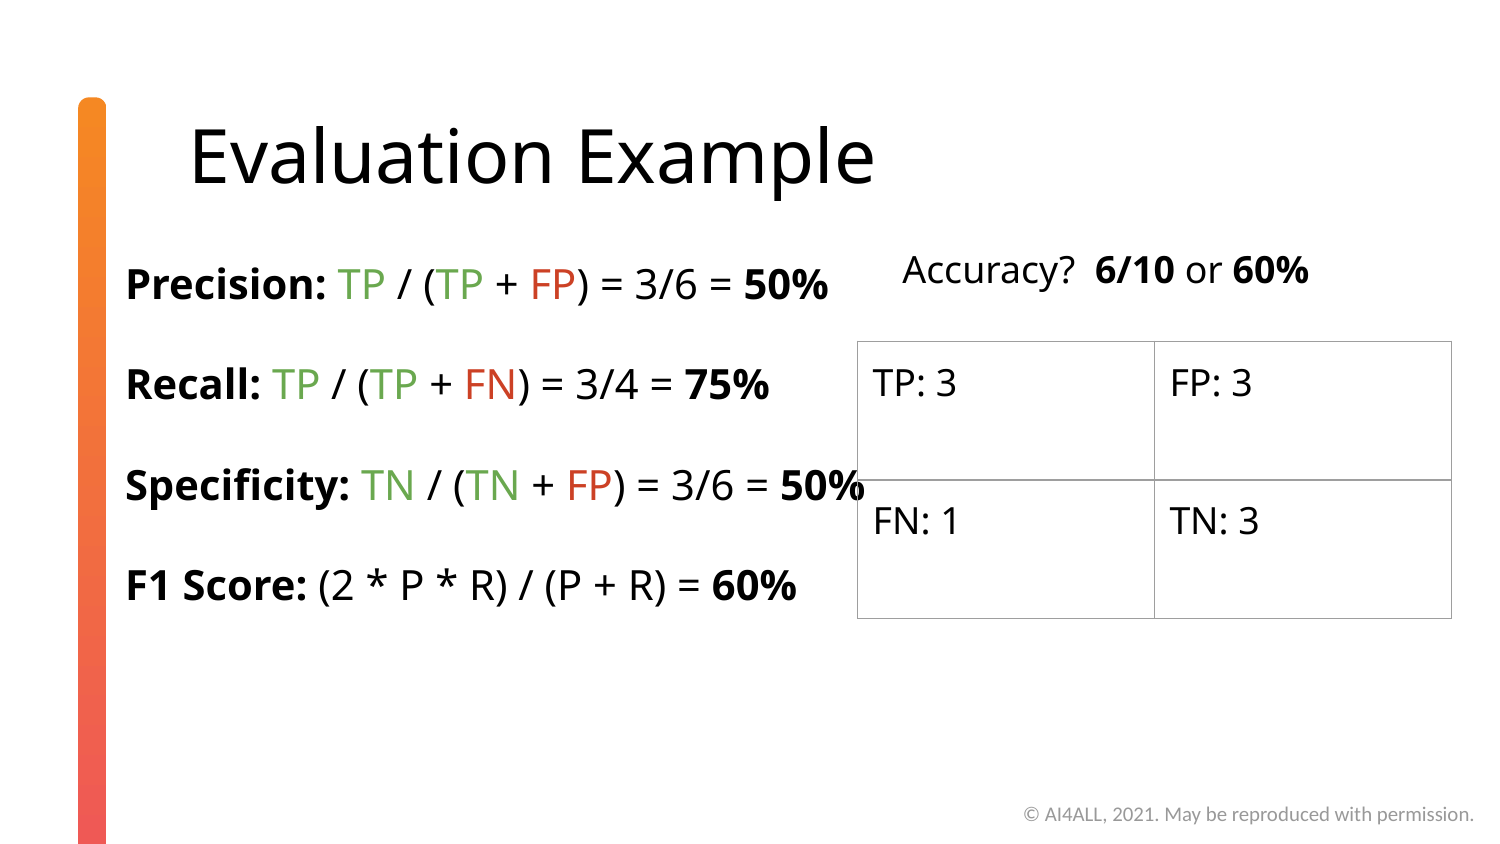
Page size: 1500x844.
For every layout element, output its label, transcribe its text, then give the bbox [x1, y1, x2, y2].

table_cell FN: 1 [858, 481, 1154, 618]
list Precision: TP / (TP + FP) = 3/6 = 50% Recall: TP / (TP + FN) = 3/4 = 75% Specificity: TN / (TN + FP) = 3/6 = 50% F1 Score: (2 * P * R) / (P + R) = 60% [124, 258, 1329, 753]
table_cell TN: 3 [1155, 481, 1451, 618]
table_header FP: 3 [1155, 342, 1451, 479]
title Evaluation Example [188, 108, 1393, 168]
table_header TP: 3 [858, 342, 1154, 479]
text_box Accuracy? 6/10 or 60% [887, 230, 1352, 312]
